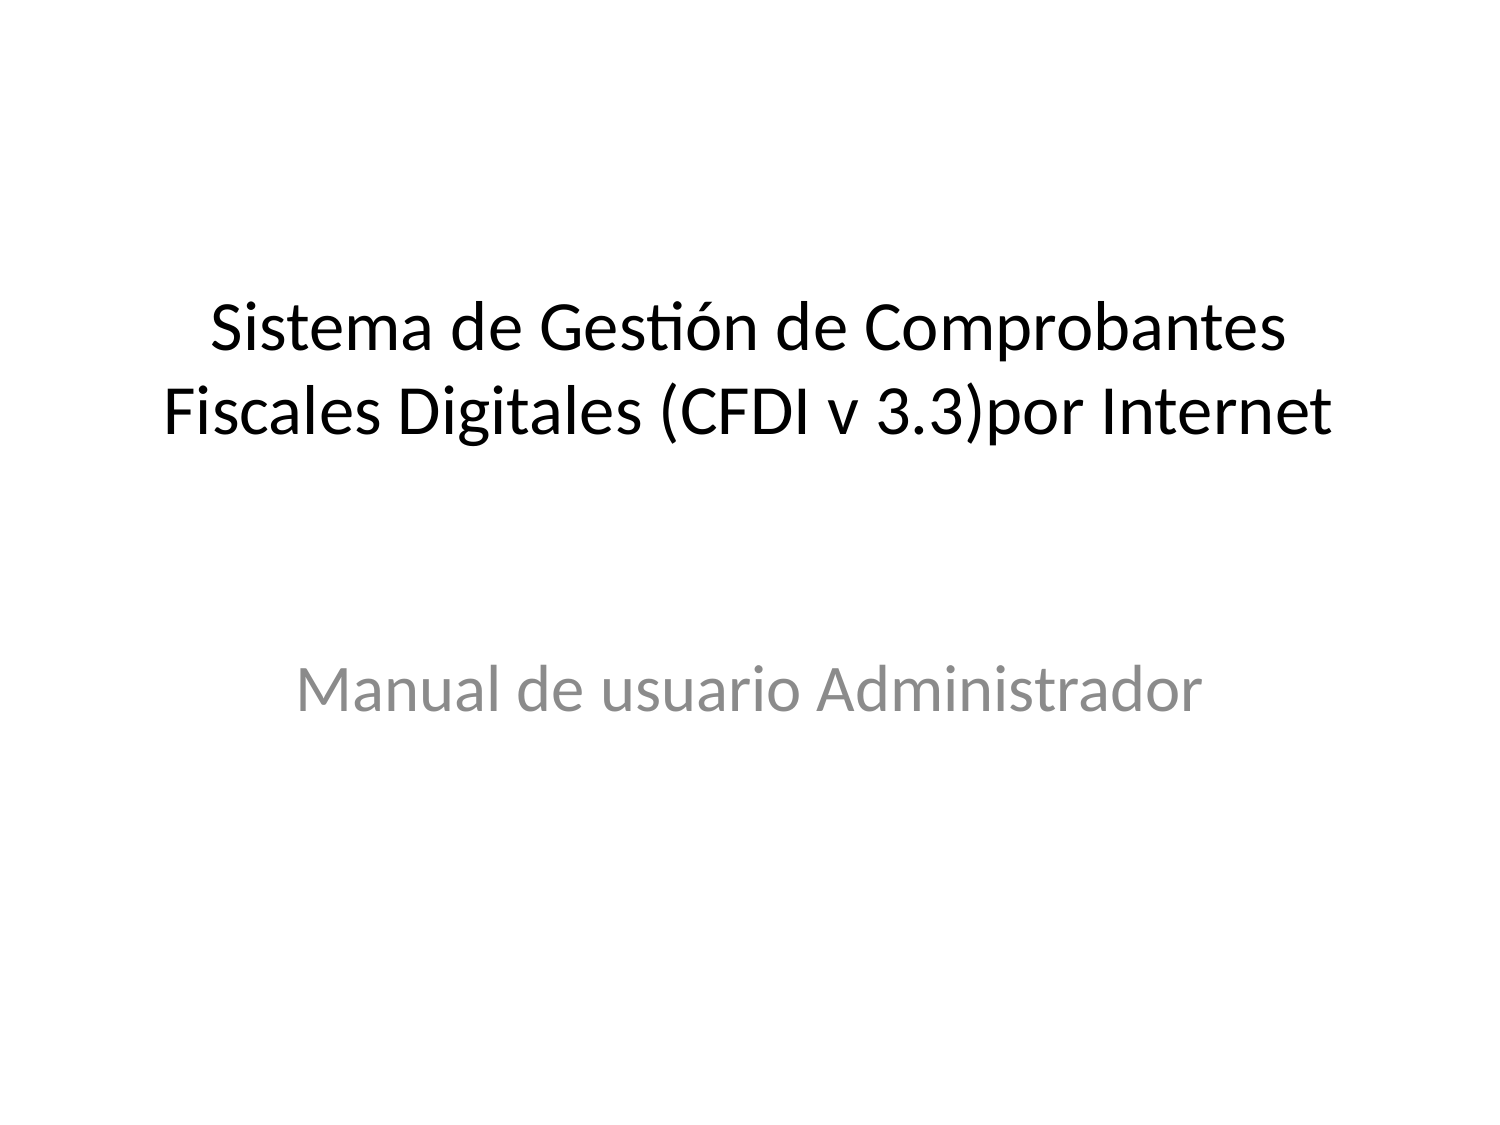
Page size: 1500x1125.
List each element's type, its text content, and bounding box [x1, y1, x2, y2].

title Sistema de Gestión de Comprobantes Fiscales Digitales (CFDI v 3.3)por Internet [112, 243, 1388, 485]
subtitle Manual de usuario Administrador [225, 637, 1275, 925]
